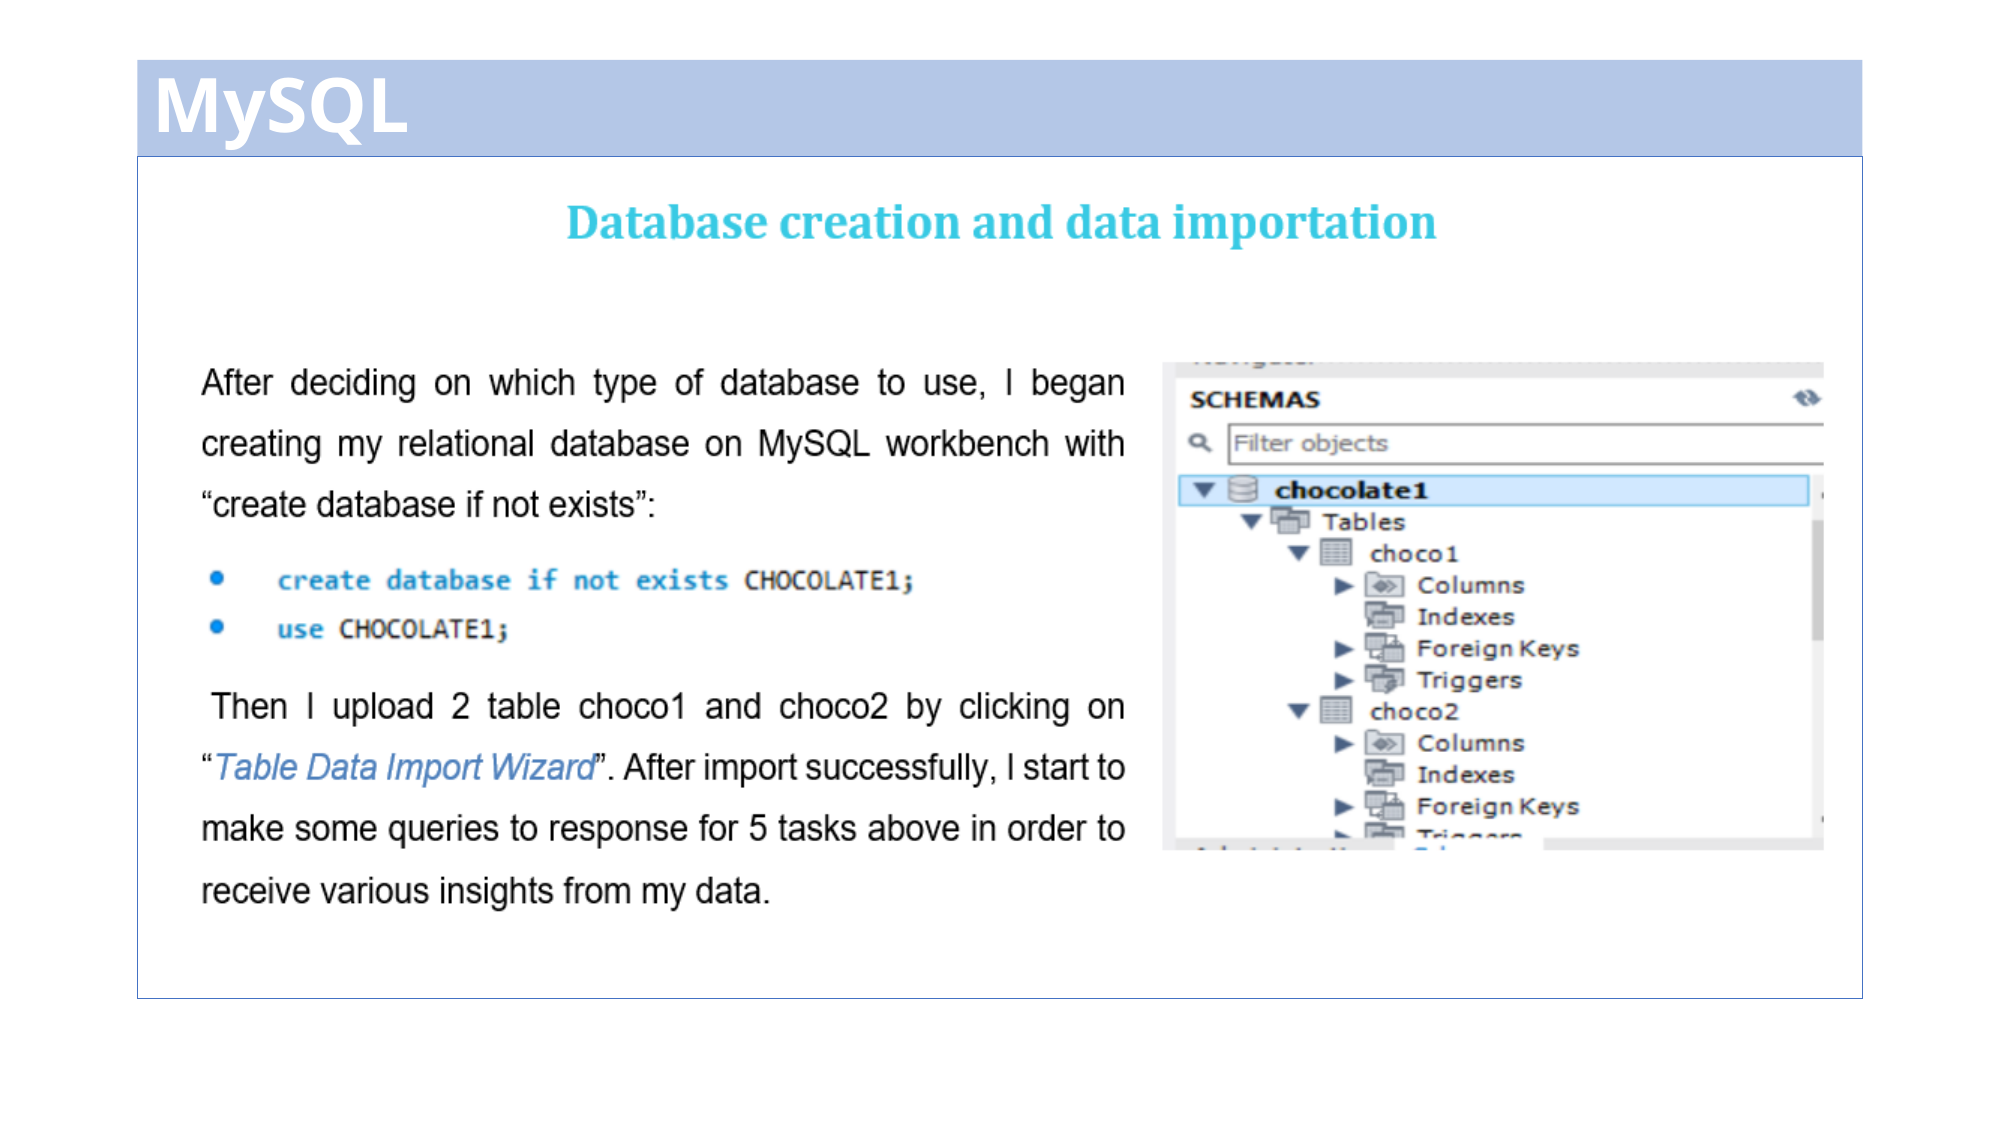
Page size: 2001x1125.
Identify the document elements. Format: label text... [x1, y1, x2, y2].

title MySQL [137, 59, 1863, 156]
picture [137, 156, 1863, 999]
